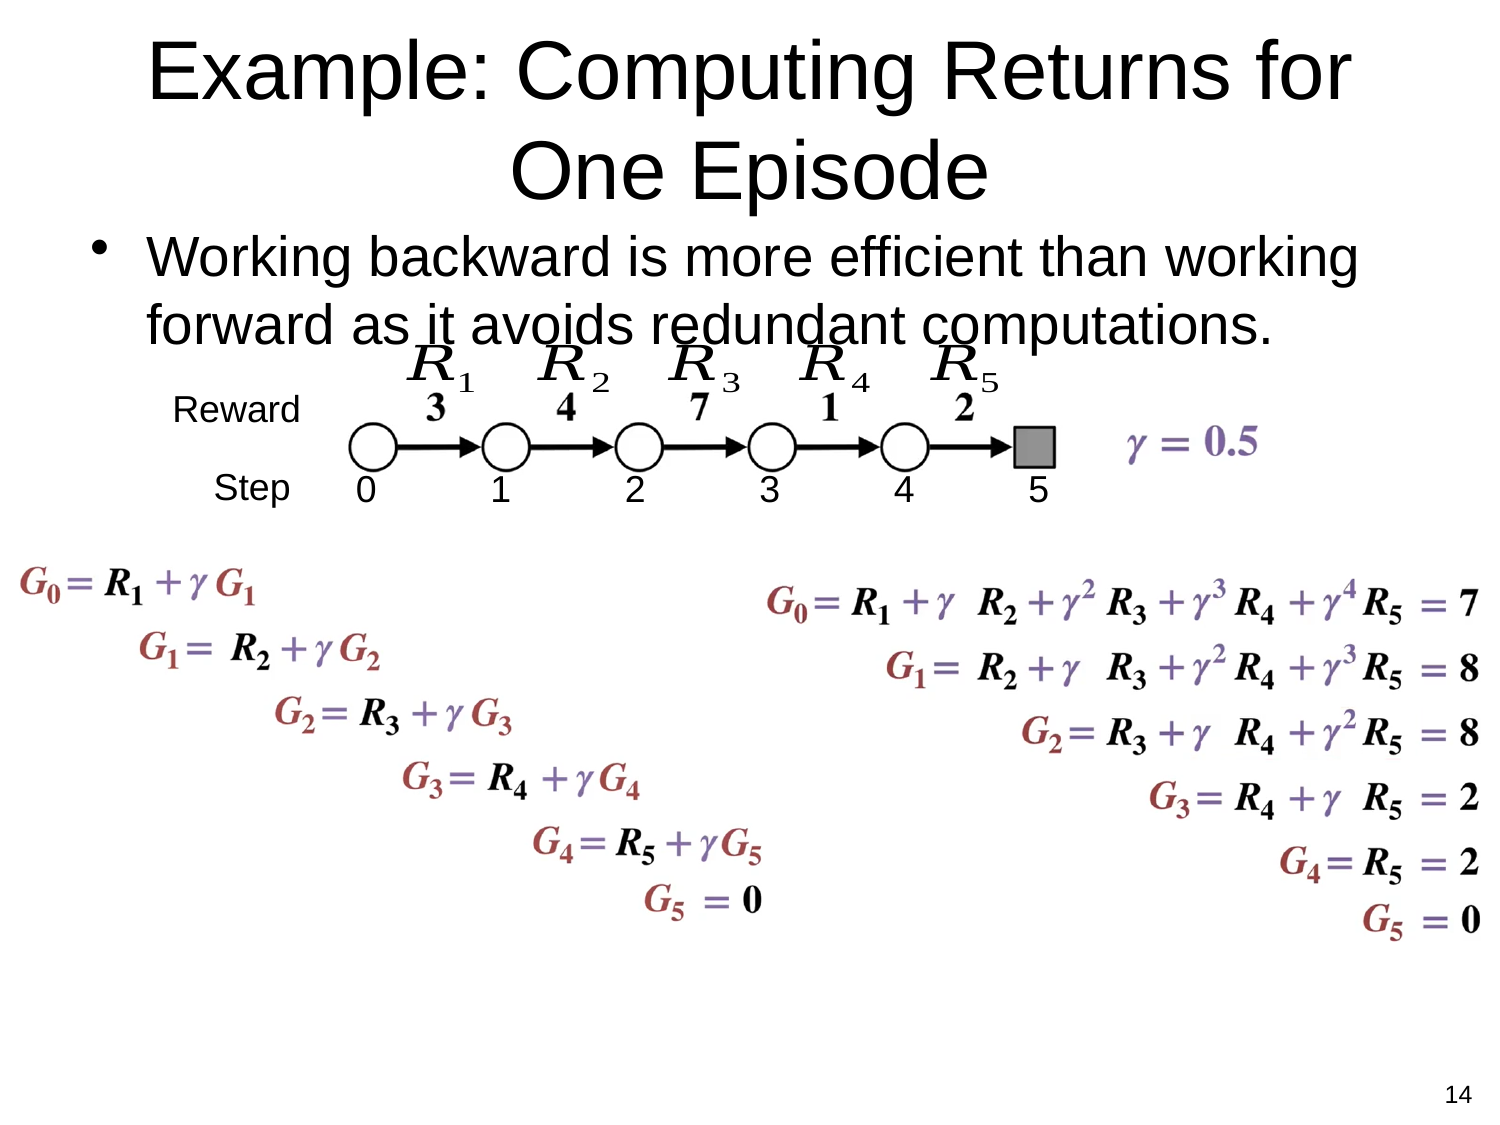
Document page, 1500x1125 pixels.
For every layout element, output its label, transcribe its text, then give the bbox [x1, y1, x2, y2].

title Example: Computing Returns for One Episode [74, 44, 1426, 188]
list Working backward is more efficient than working forward as it avoids redundant computations. [74, 212, 1426, 366]
picture [19, 562, 763, 923]
text_box 0 [341, 478, 392, 518]
text_box 2 [610, 485, 661, 518]
slide_number 14 [1137, 1070, 1488, 1112]
picture [346, 389, 1259, 478]
picture [765, 577, 1481, 942]
text_box 1 [475, 485, 527, 518]
text_box 4 [879, 485, 930, 518]
text_box 3 [744, 485, 796, 518]
text_box 5 [1013, 485, 1065, 518]
